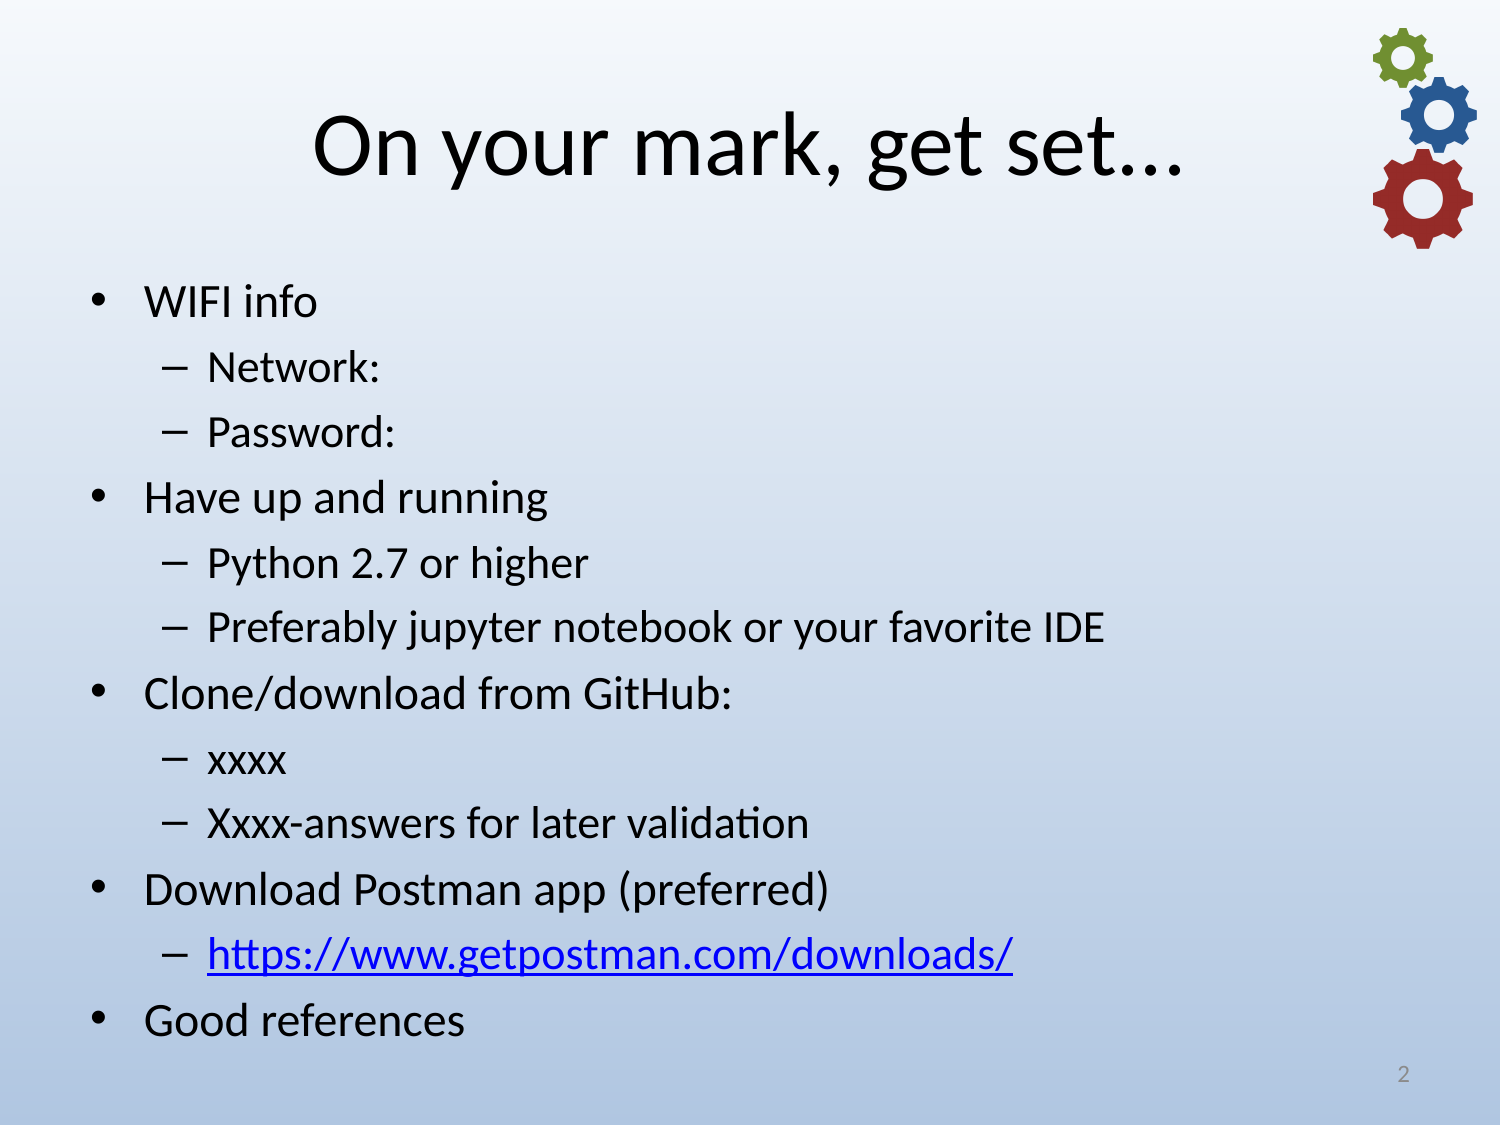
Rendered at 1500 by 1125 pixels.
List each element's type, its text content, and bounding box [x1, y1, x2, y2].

title On your mark, get set... [75, 45, 1425, 233]
slide_number 1 [1074, 1042, 1425, 1103]
list WIFI info Network: Password: Have up and running Python 2.7 or higher Preferably jupyter notebook or your favorite IDE Clone/download from GitHub: xxxx Xxxx-answers for later validation Download Postman app (preferred) https://www.getpostman.com/downloads/ Good references [75, 262, 1425, 1080]
